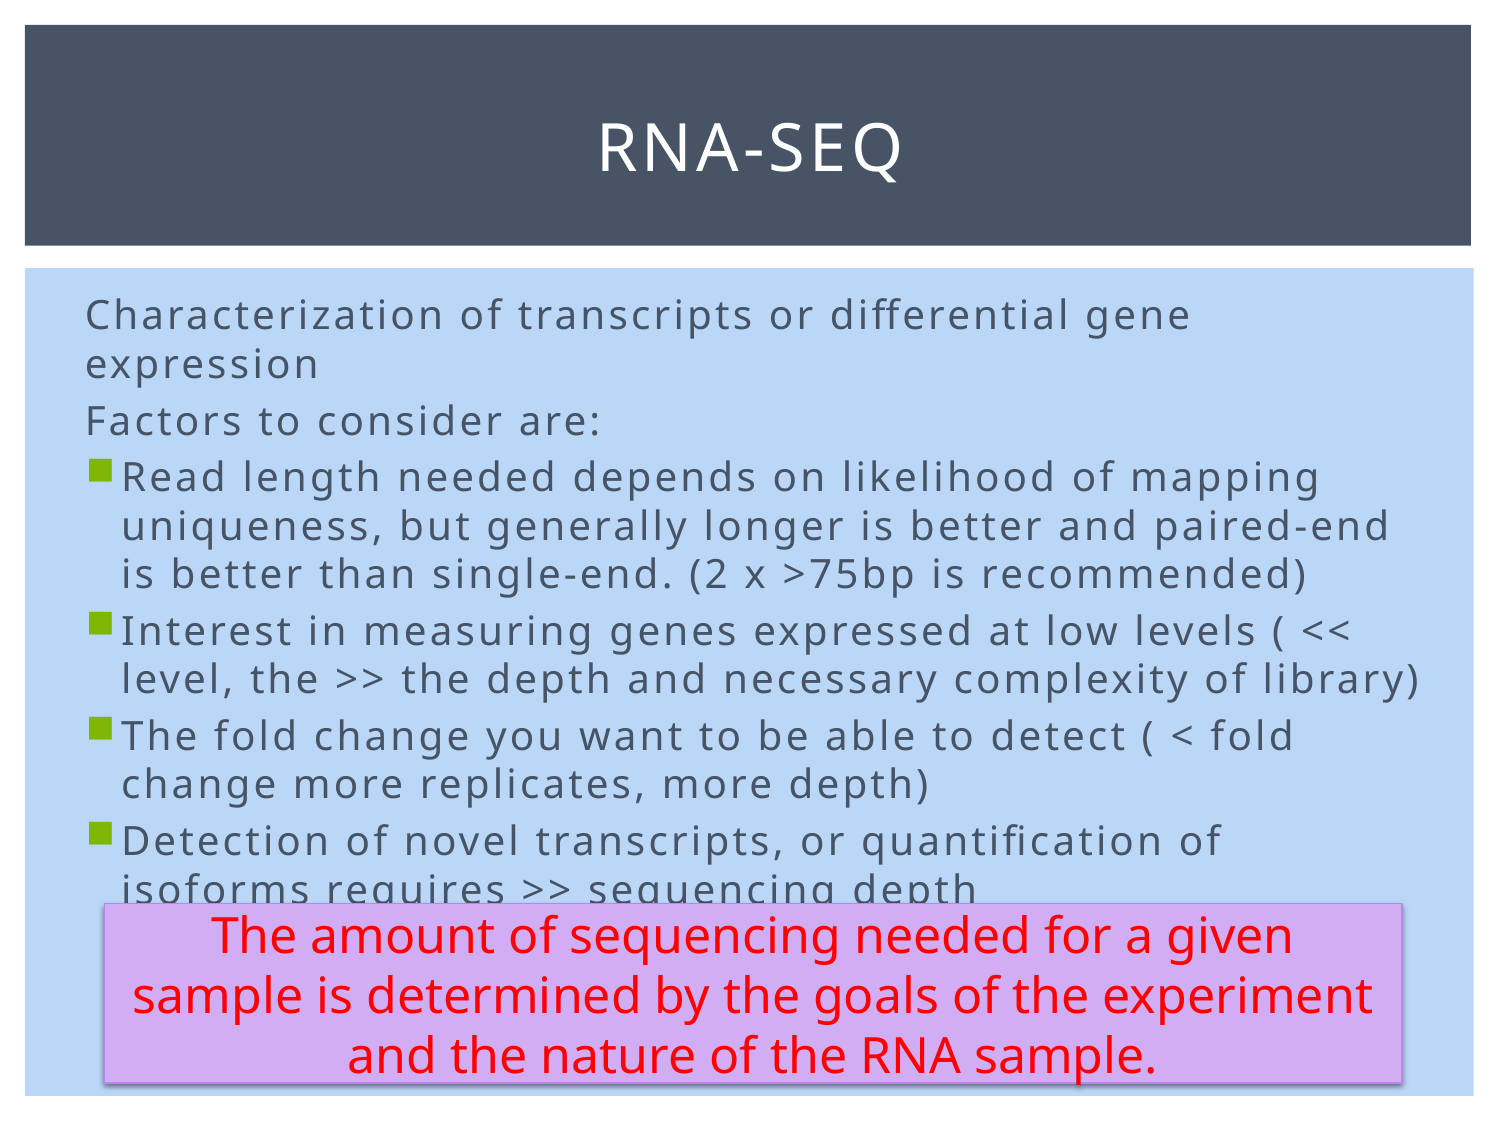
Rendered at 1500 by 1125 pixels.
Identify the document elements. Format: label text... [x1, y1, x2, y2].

list Characterization of transcripts or differential gene expression Factors to consider are: Read length needed depends on likelihood of mapping uniqueness, but generally longer is better and paired-end is better than single-end. (2 x >75bp is recommended) Interest in measuring genes expressed at low levels ( << level, the >> the depth and necessary complexity of library) The fold change you want to be able to detect ( < fold change more replicates, more depth) Detection of novel transcripts, or quantification of isoforms requires >> sequencing depth [62, 281, 1442, 1005]
title RNA-seq [62, 58, 1438, 232]
text_box The amount of sequencing needed for a given sample is determined by the goals of the experiment and the nature of the RNA sample. [104, 903, 1403, 1084]
